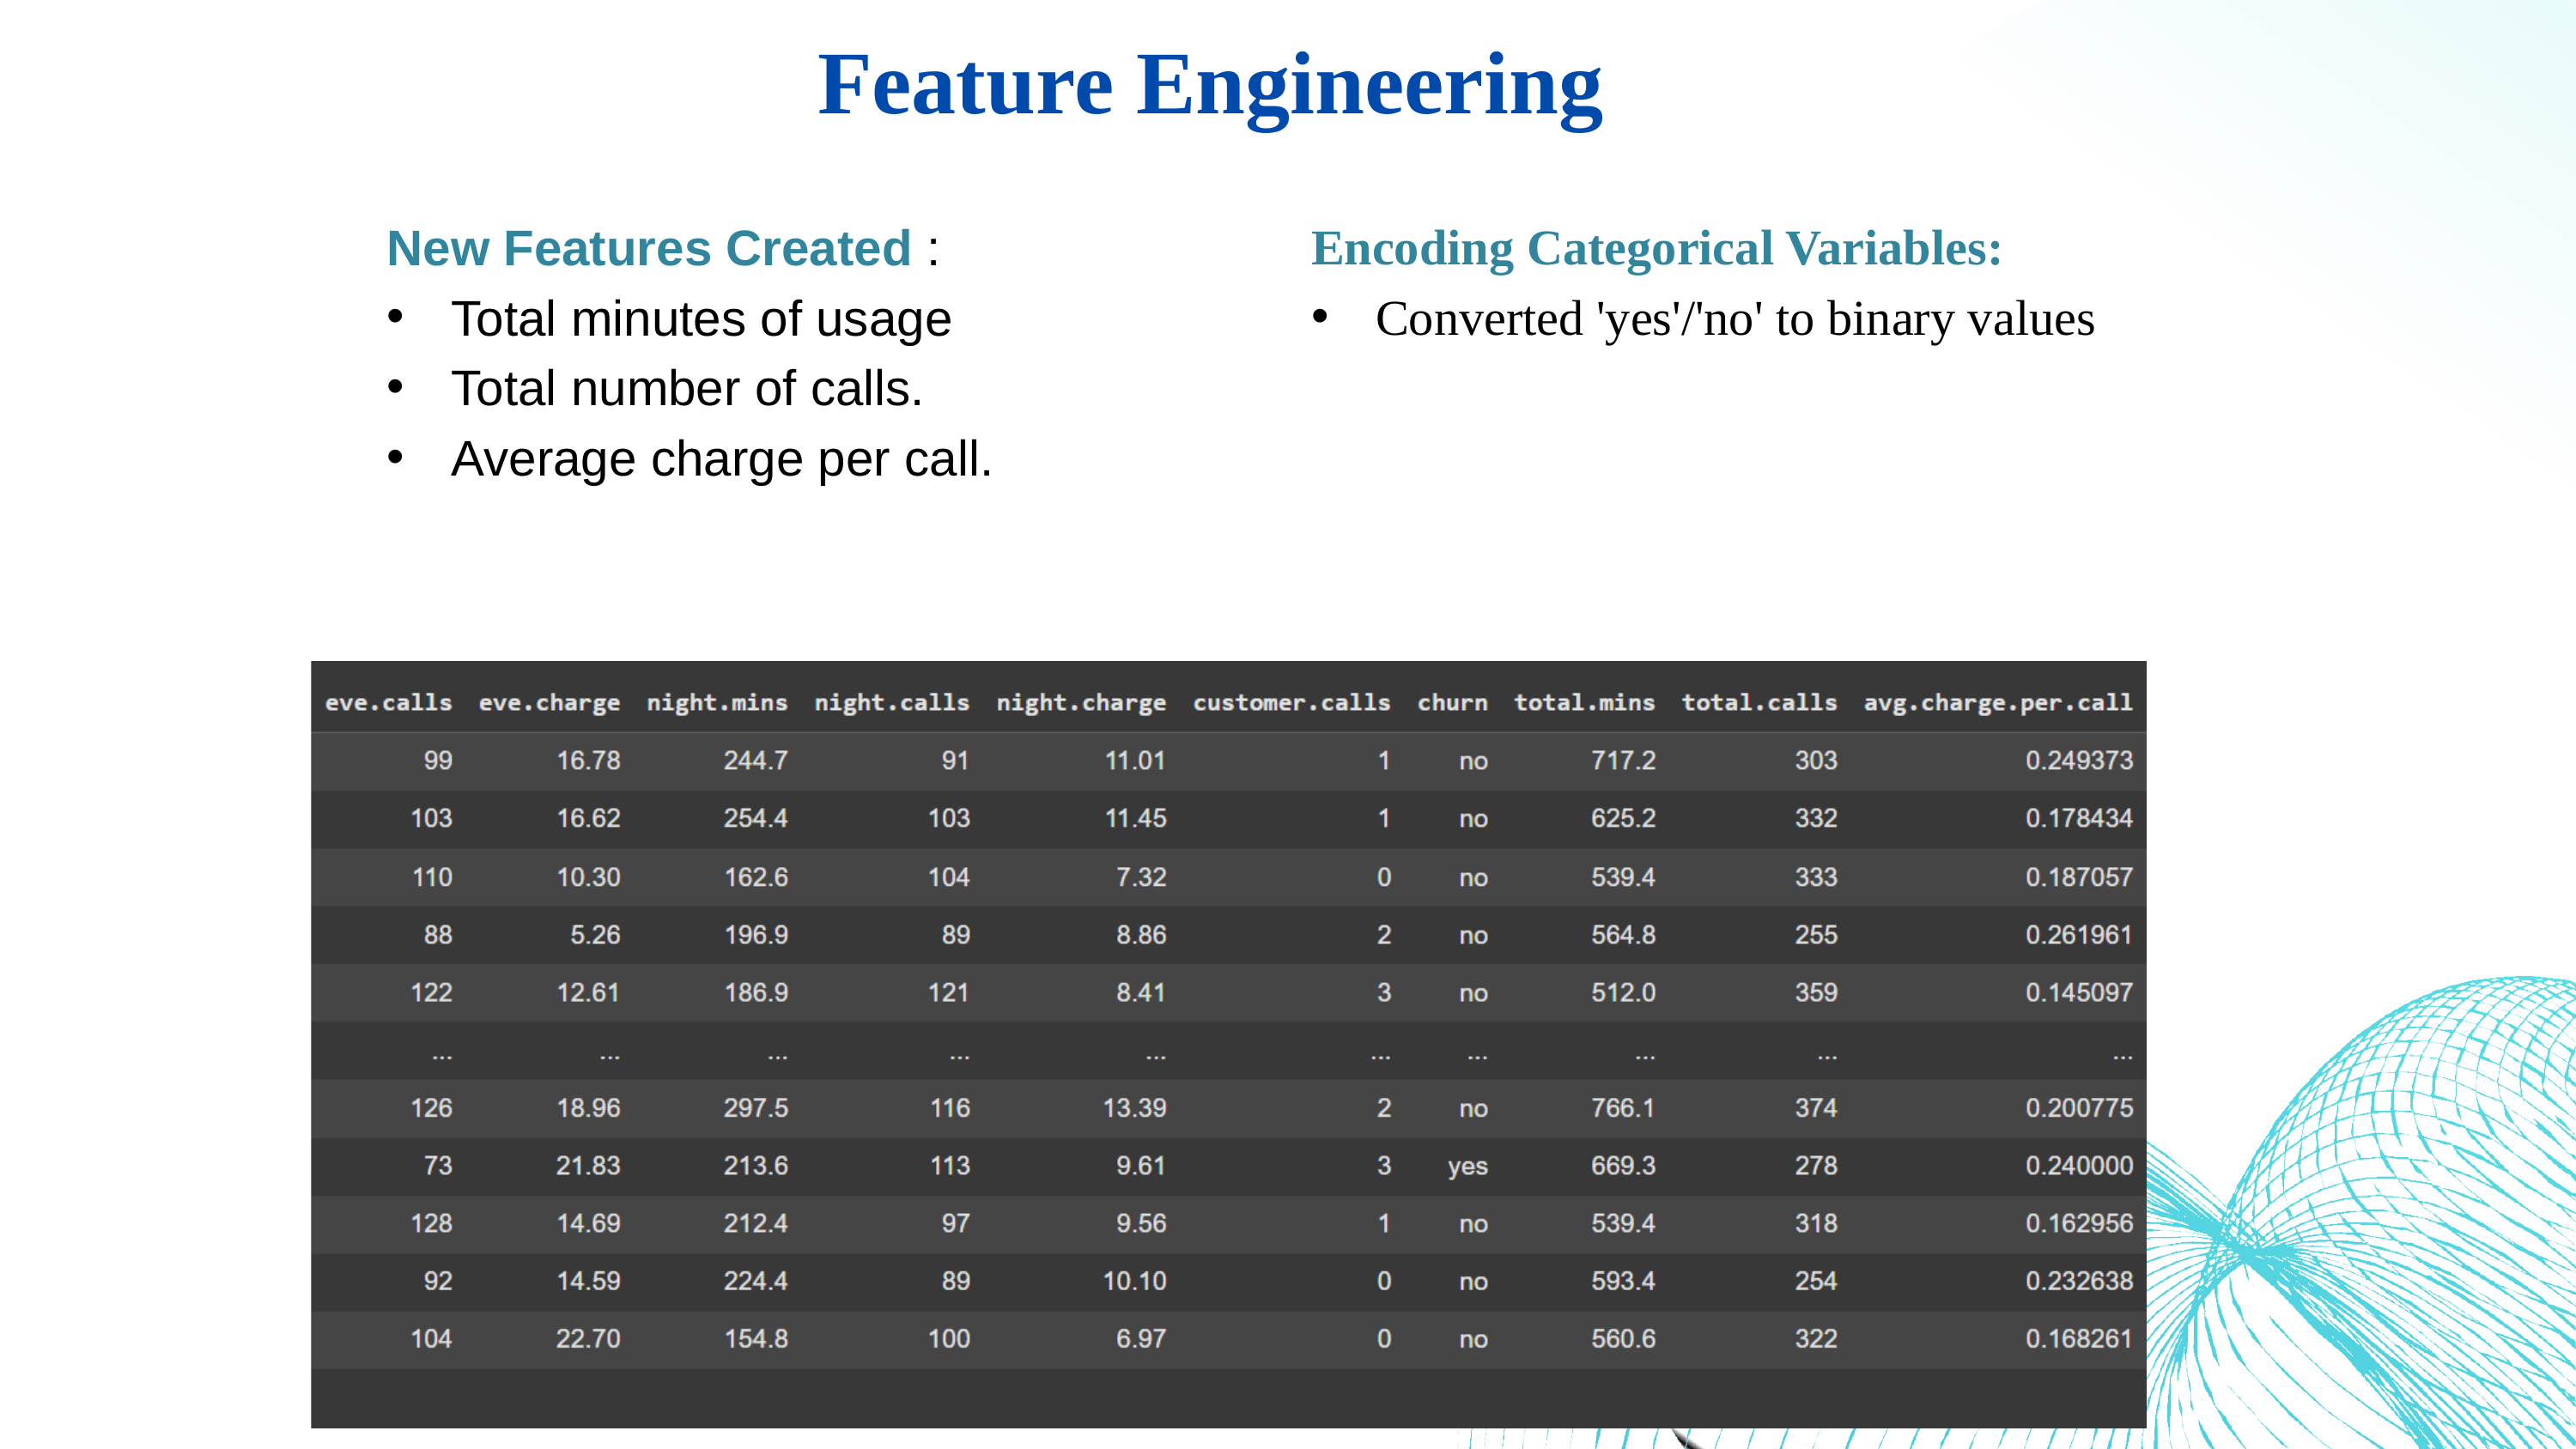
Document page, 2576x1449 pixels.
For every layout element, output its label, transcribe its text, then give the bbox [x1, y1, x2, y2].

title Feature Engineering [816, 22, 1510, 266]
picture [311, 0, 2576, 1449]
text_box Encoding Categorical Variables: Converted 'yes'/'no' to binary values [1309, 197, 1510, 345]
text_box New Features Created : Total minutes of usage Total number of calls. Average charge per call. [385, 197, 1510, 487]
